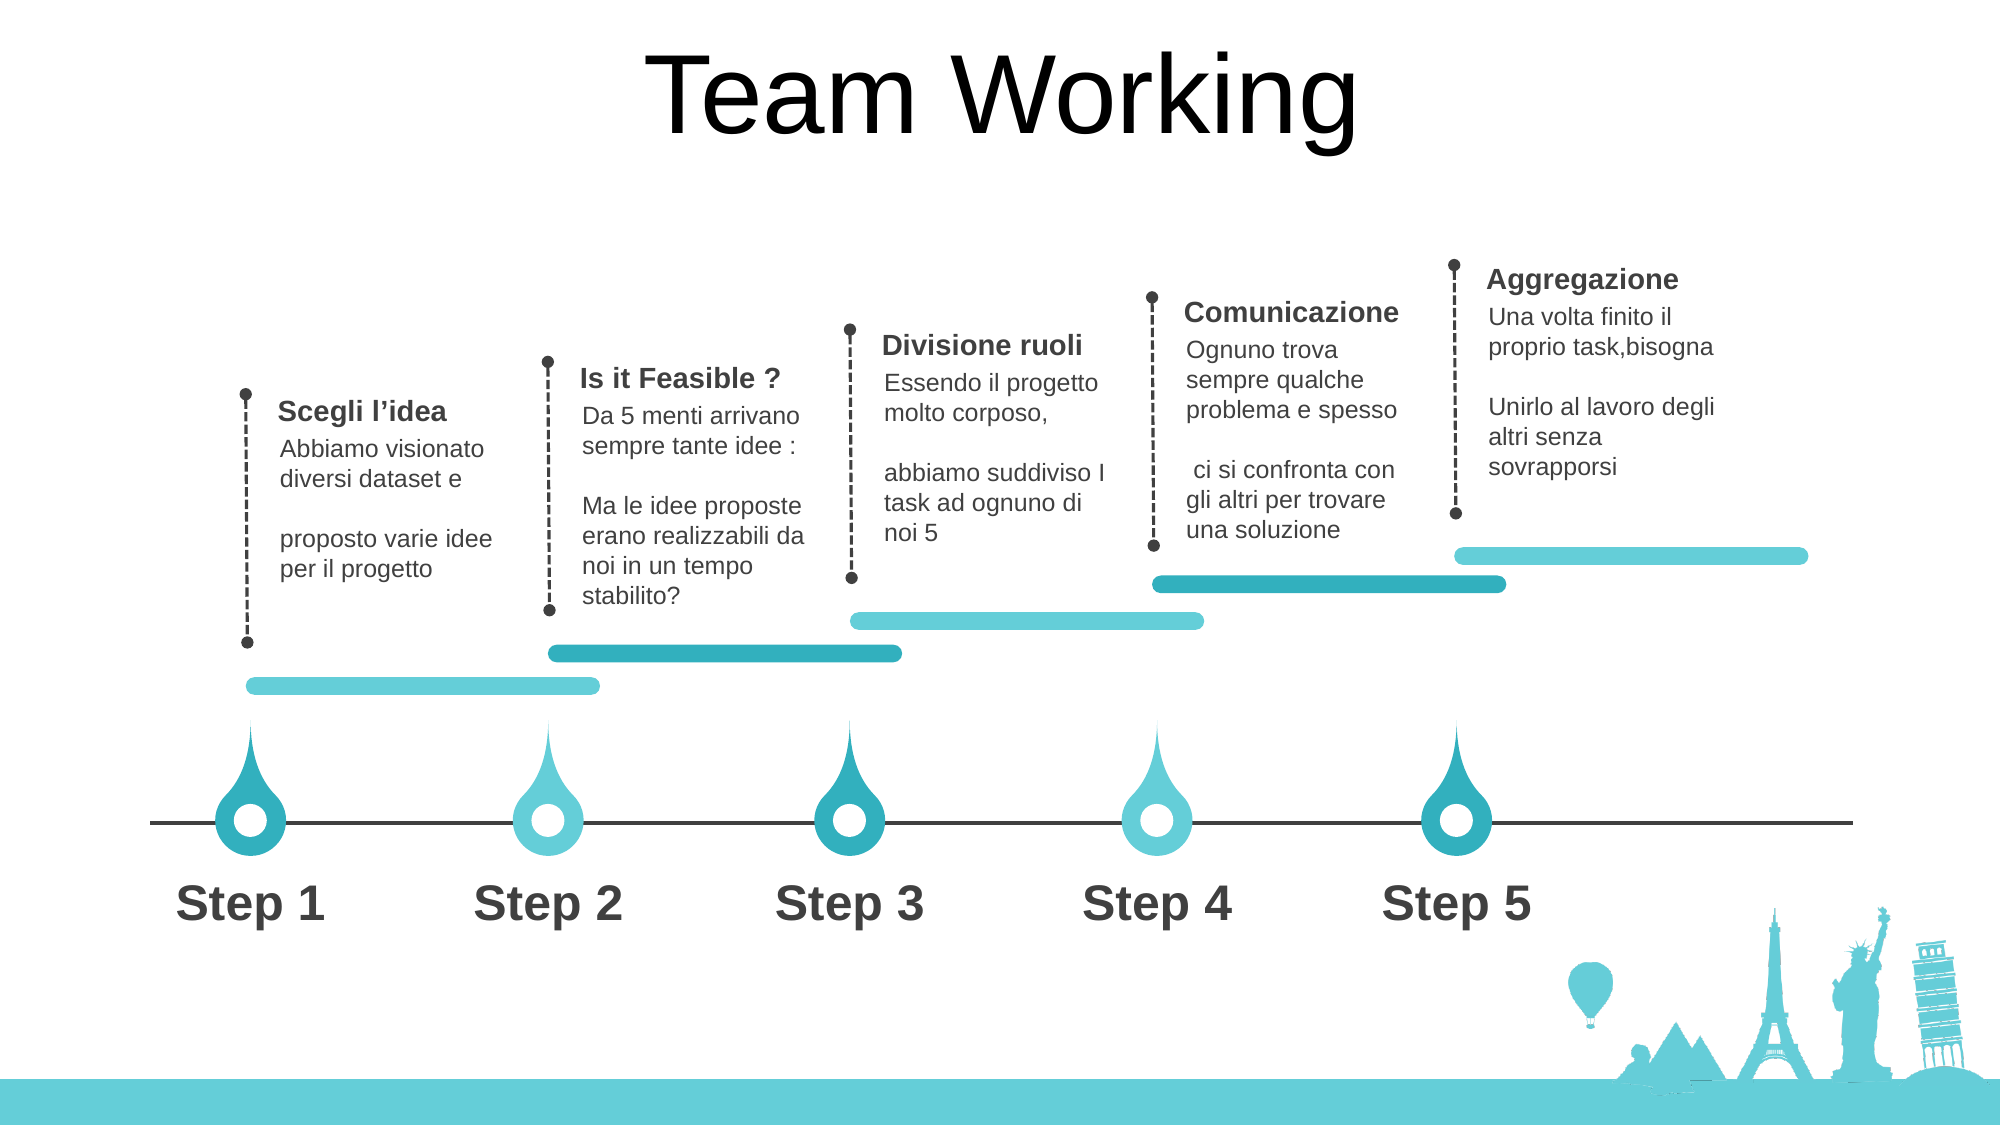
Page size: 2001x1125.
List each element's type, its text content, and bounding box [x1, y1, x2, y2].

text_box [1468, 252, 1733, 491]
text_box [1453, 546, 1810, 566]
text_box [458, 784, 639, 932]
text_box [244, 676, 602, 696]
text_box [1067, 784, 1248, 932]
picture [1568, 962, 1727, 1096]
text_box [562, 351, 826, 620]
text_box [546, 643, 904, 664]
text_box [1166, 285, 1431, 554]
list Team Working [53, 38, 1952, 157]
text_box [864, 318, 1128, 557]
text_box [160, 784, 341, 932]
picture [1899, 940, 1990, 1086]
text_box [759, 784, 940, 932]
text_box [1150, 574, 1508, 595]
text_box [1366, 784, 1547, 932]
picture [1830, 906, 1893, 1083]
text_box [260, 384, 524, 592]
text_box [848, 611, 1206, 631]
picture [1733, 908, 1816, 1083]
